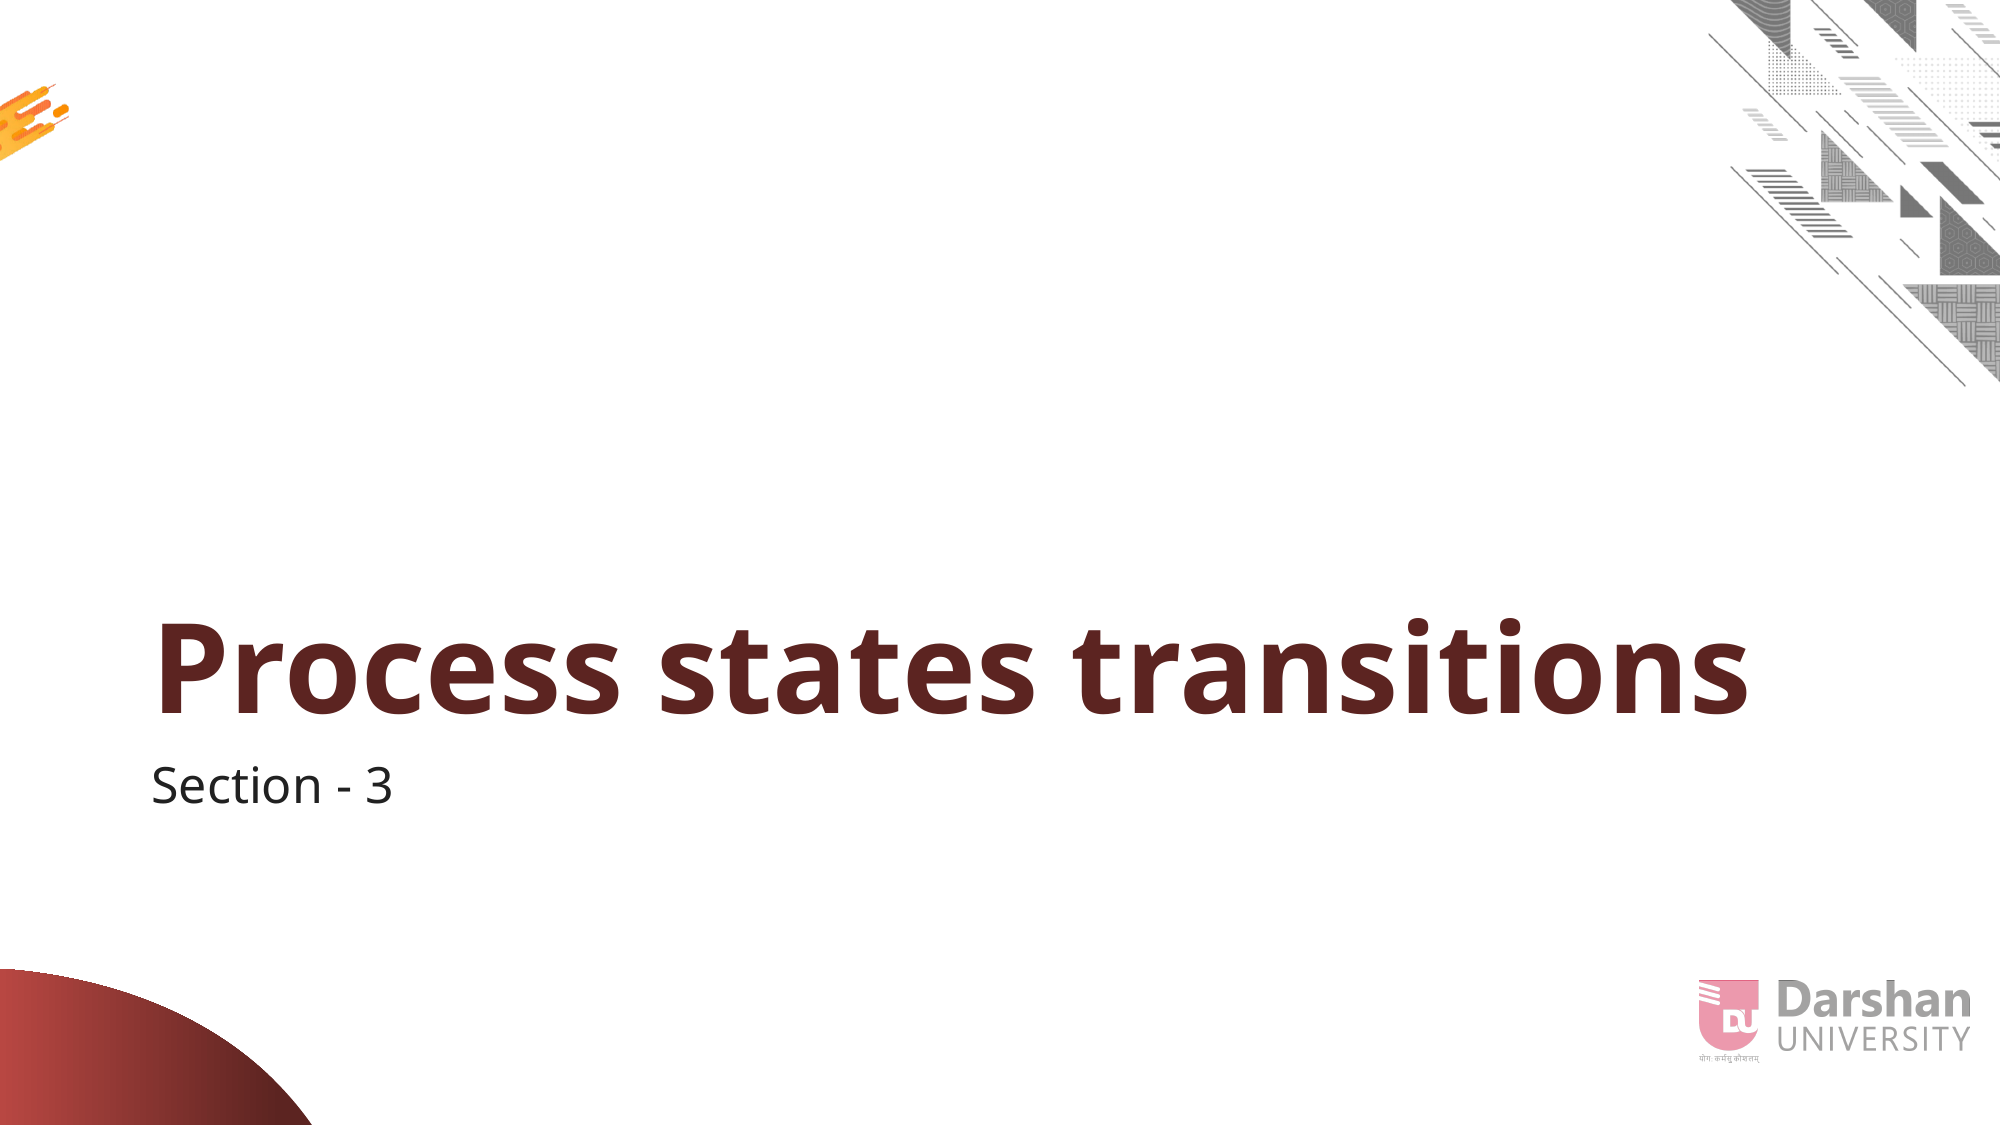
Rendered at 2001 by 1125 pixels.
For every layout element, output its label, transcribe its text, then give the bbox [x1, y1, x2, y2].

text_box [1699, 980, 1970, 1063]
list Section - 3 [136, 752, 1862, 999]
picture [0, 65, 90, 193]
title Process states transitions [136, 280, 1862, 749]
